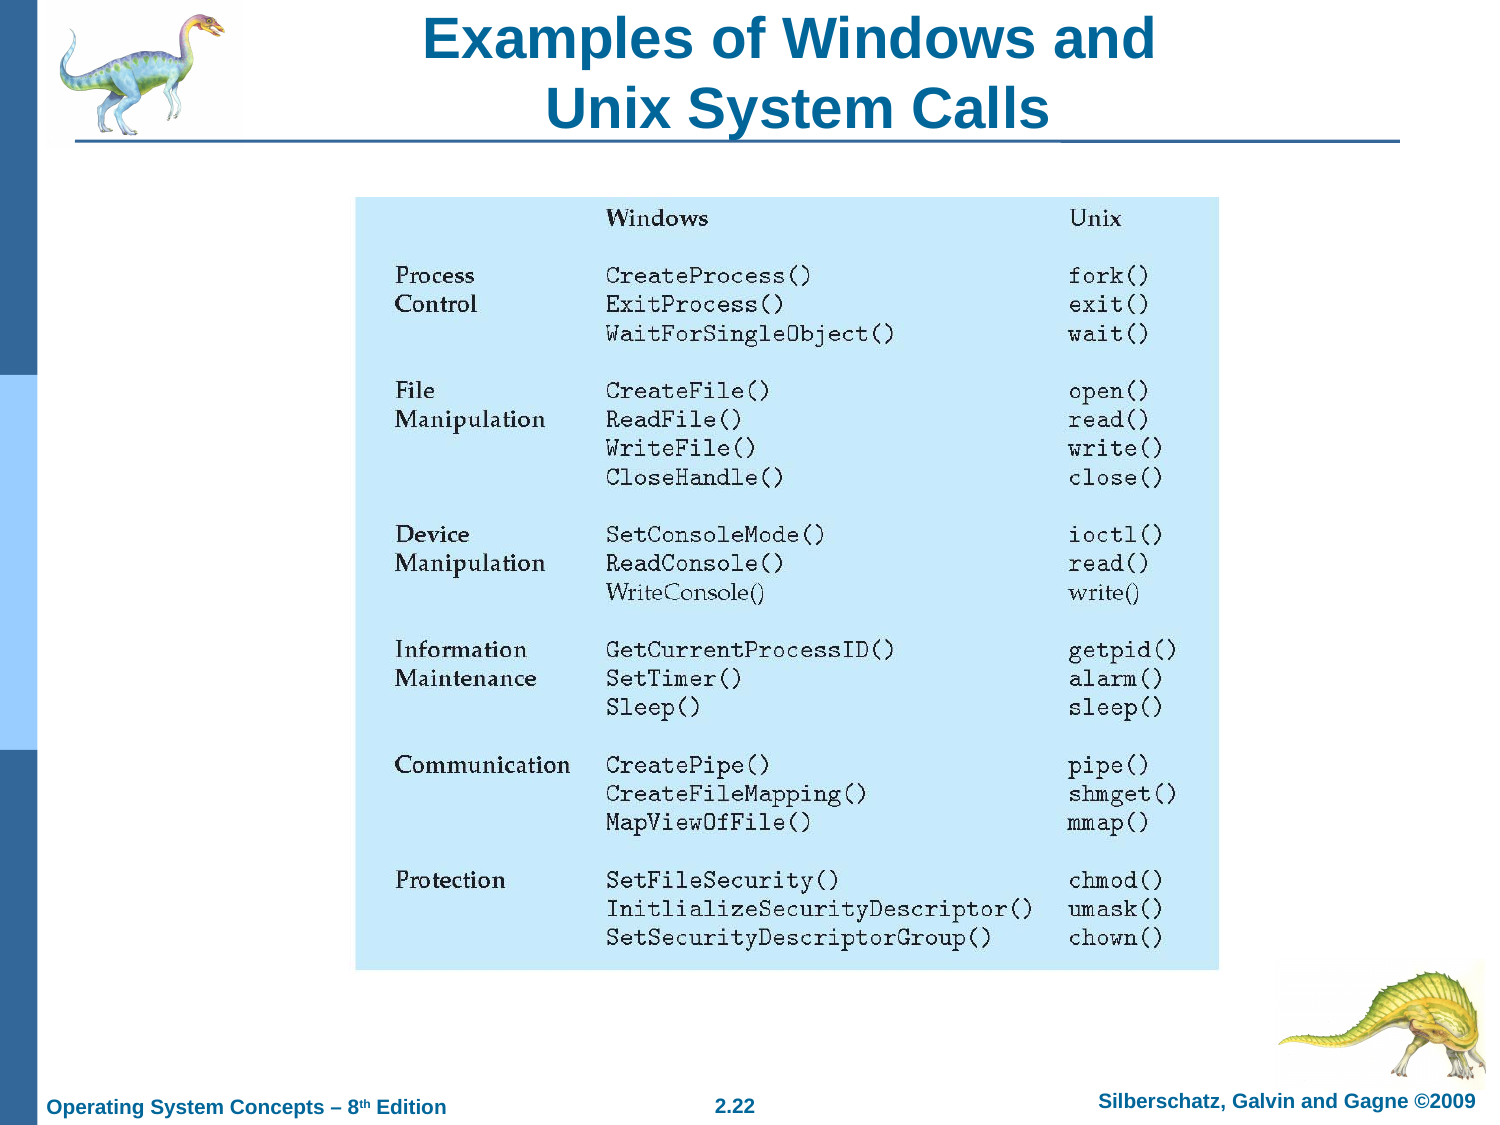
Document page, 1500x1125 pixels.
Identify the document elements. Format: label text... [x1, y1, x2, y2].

picture [46, 0, 243, 149]
picture [1275, 959, 1486, 1090]
title Examples of Windows and Unix System Calls [170, 53, 1426, 149]
picture [348, 197, 1235, 987]
